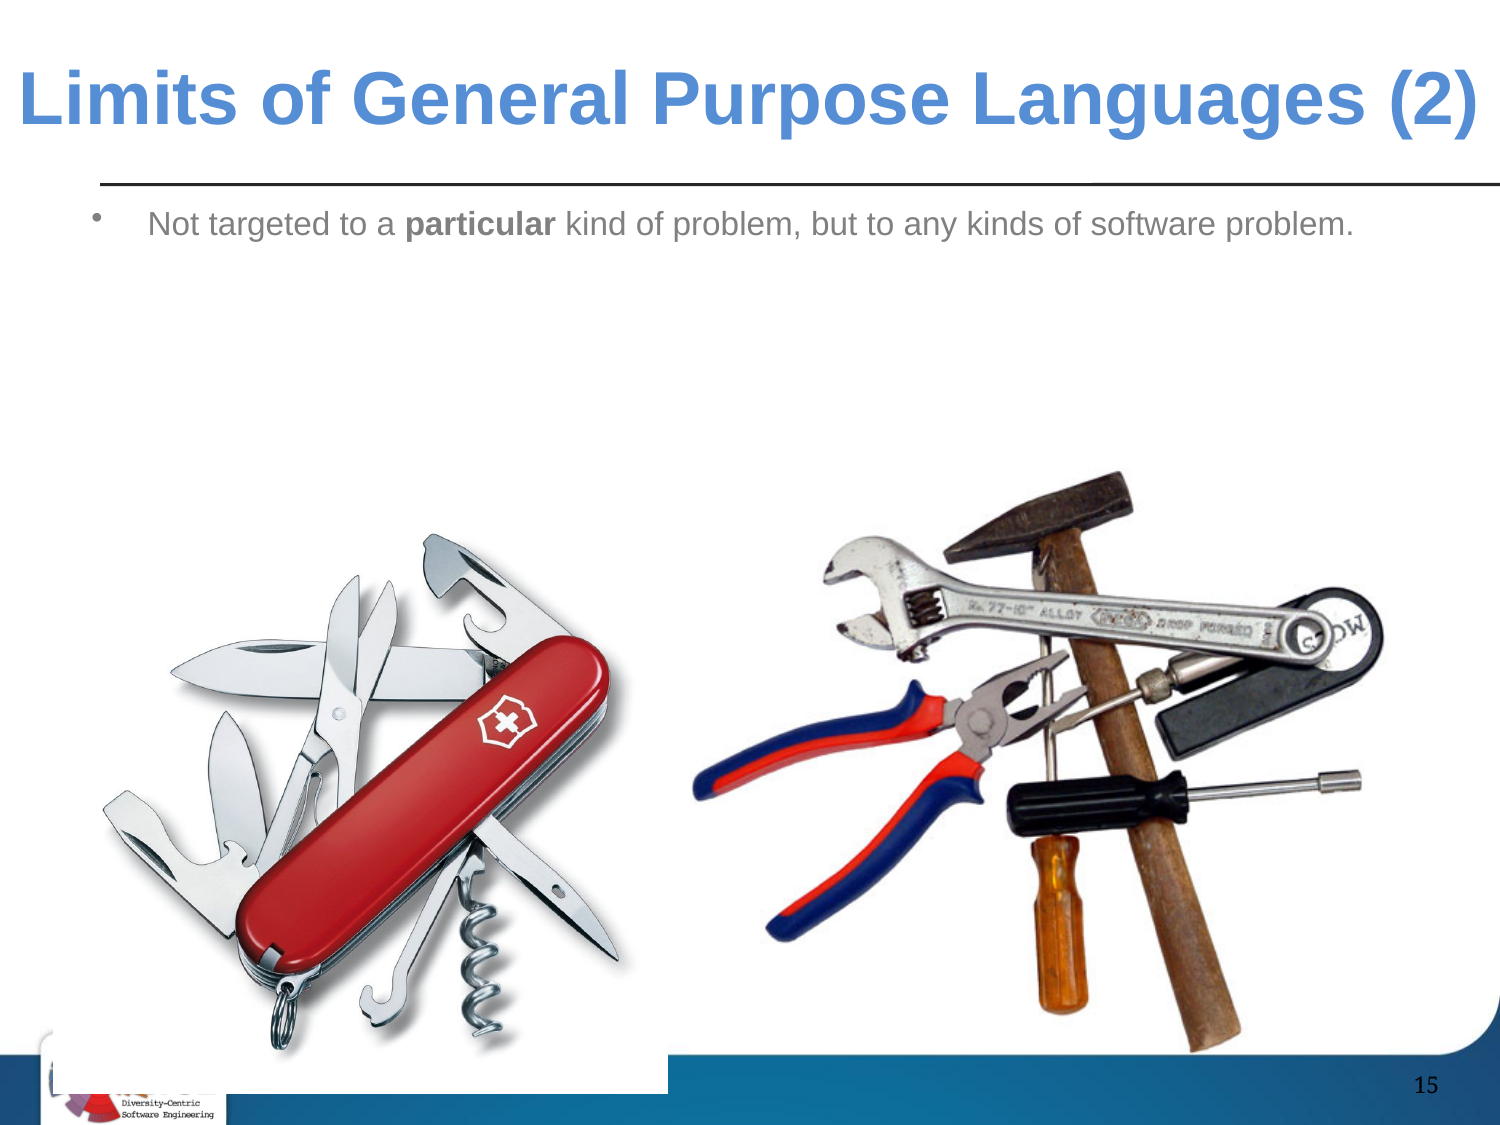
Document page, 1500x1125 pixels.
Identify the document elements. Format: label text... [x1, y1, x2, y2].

slide_number 15 [1413, 1064, 1500, 1110]
text_box Limits of General Purpose Languages (2) [0, 1, 1500, 189]
picture [0, 467, 1500, 1125]
list Not targeted to a particular kind of problem, but to any kinds of software problem. [76, 189, 1427, 927]
